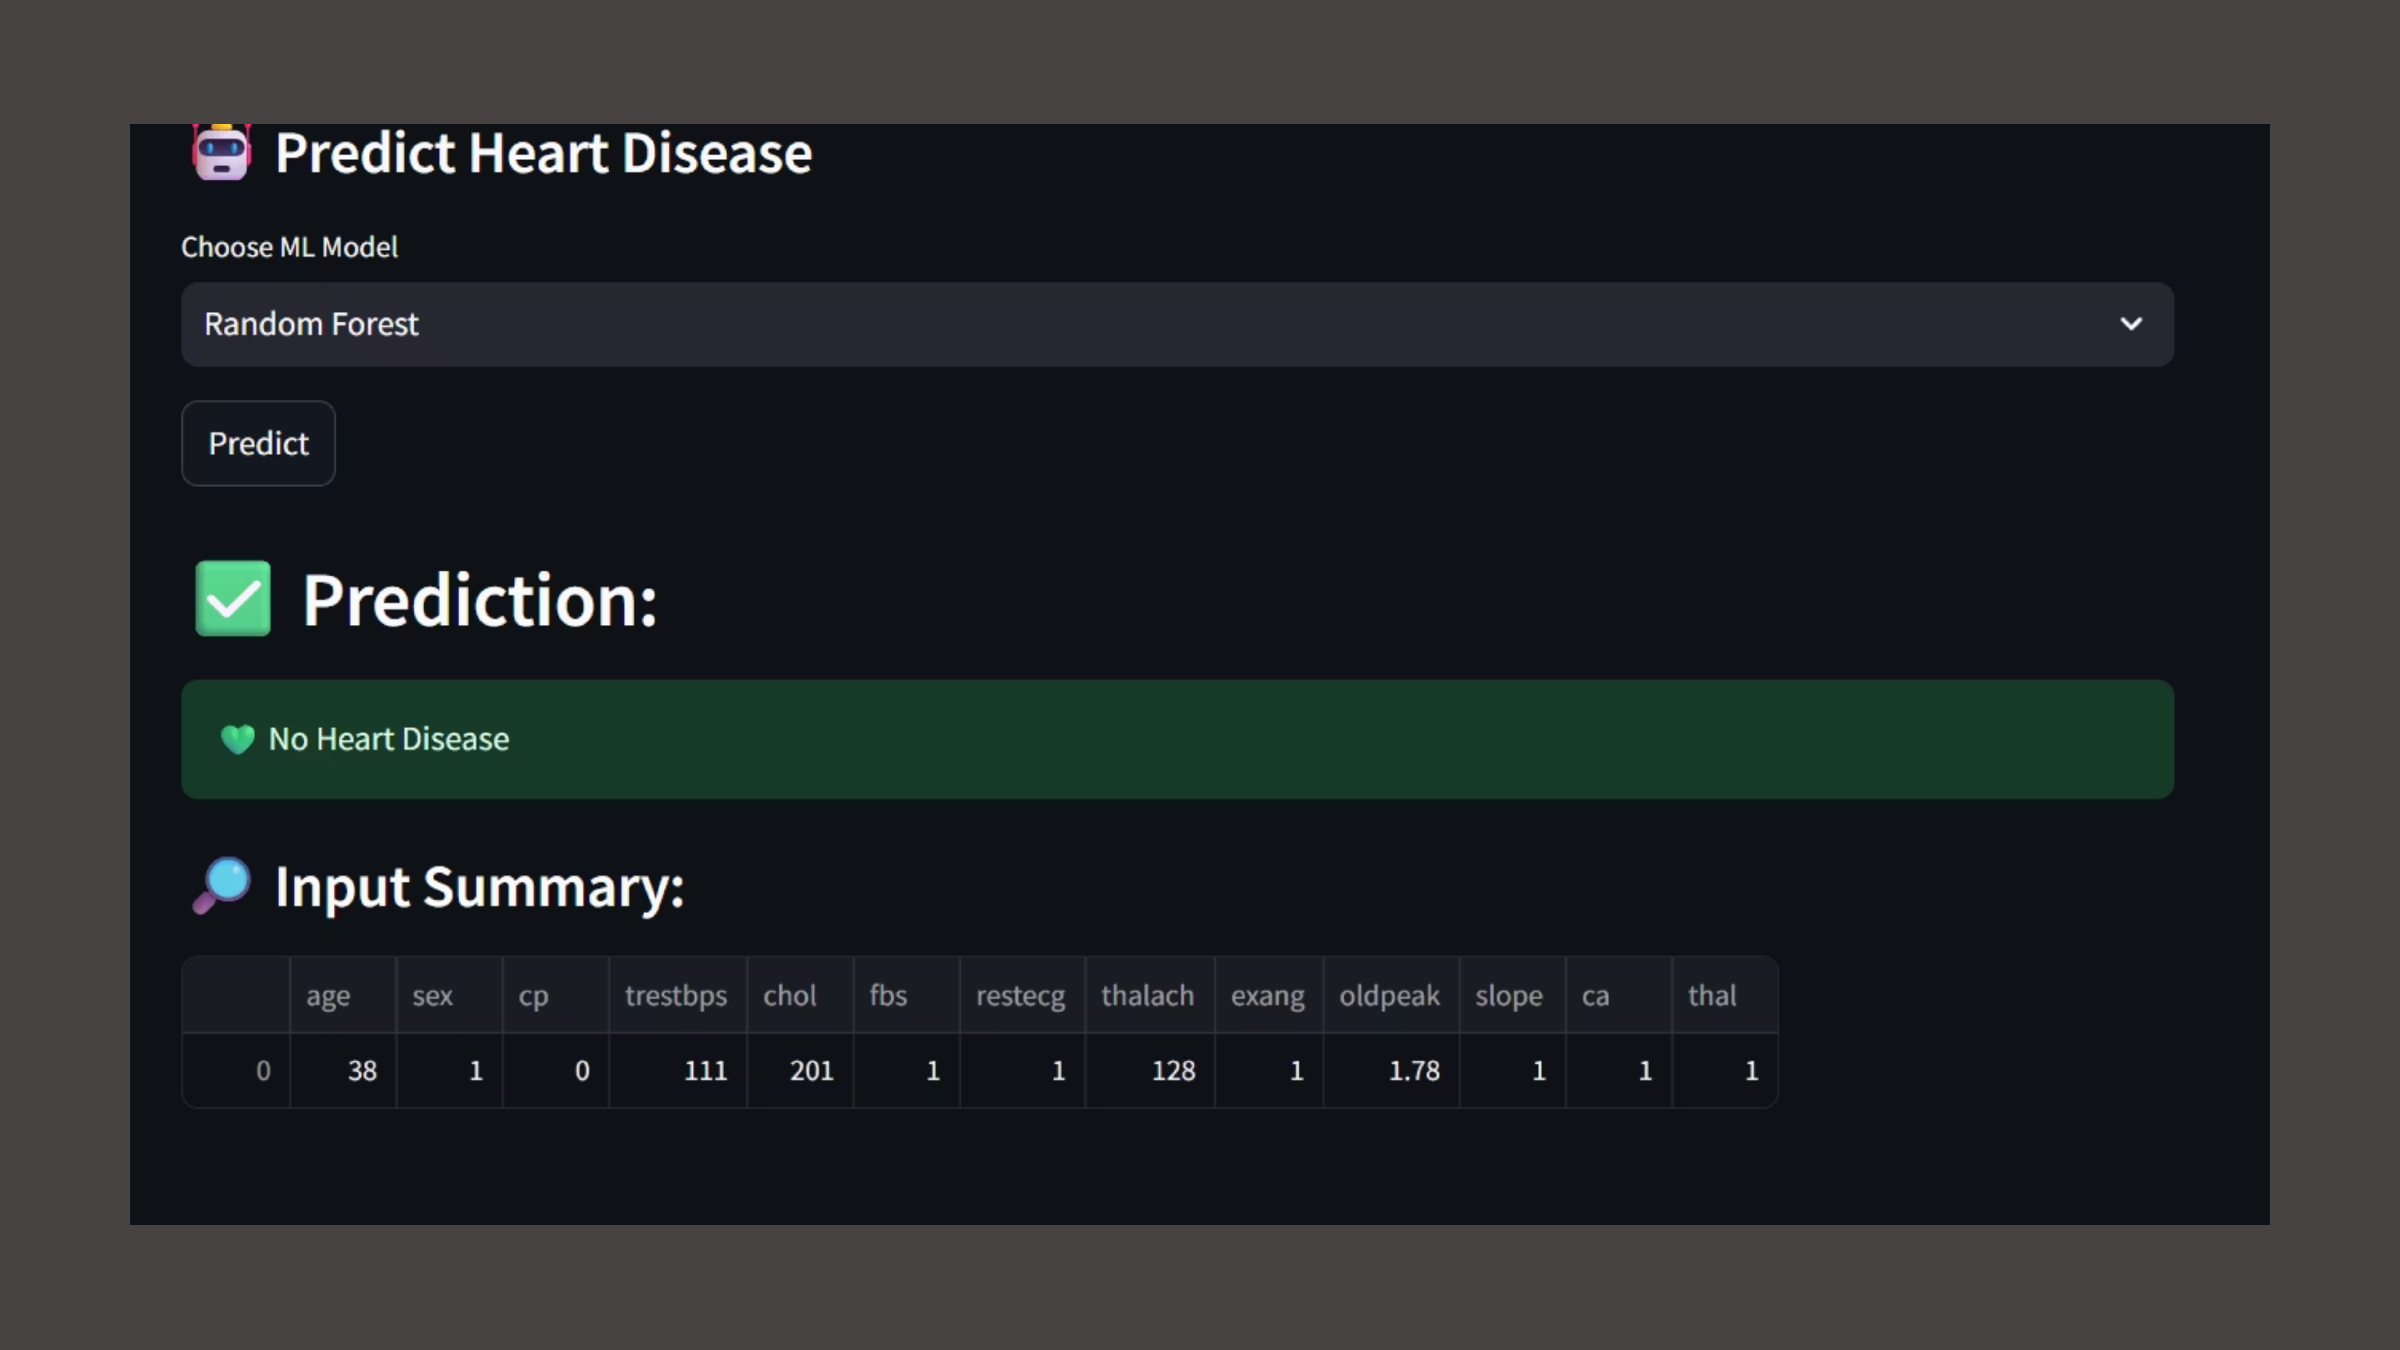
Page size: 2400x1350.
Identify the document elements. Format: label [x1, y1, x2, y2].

picture [130, 124, 2270, 1225]
